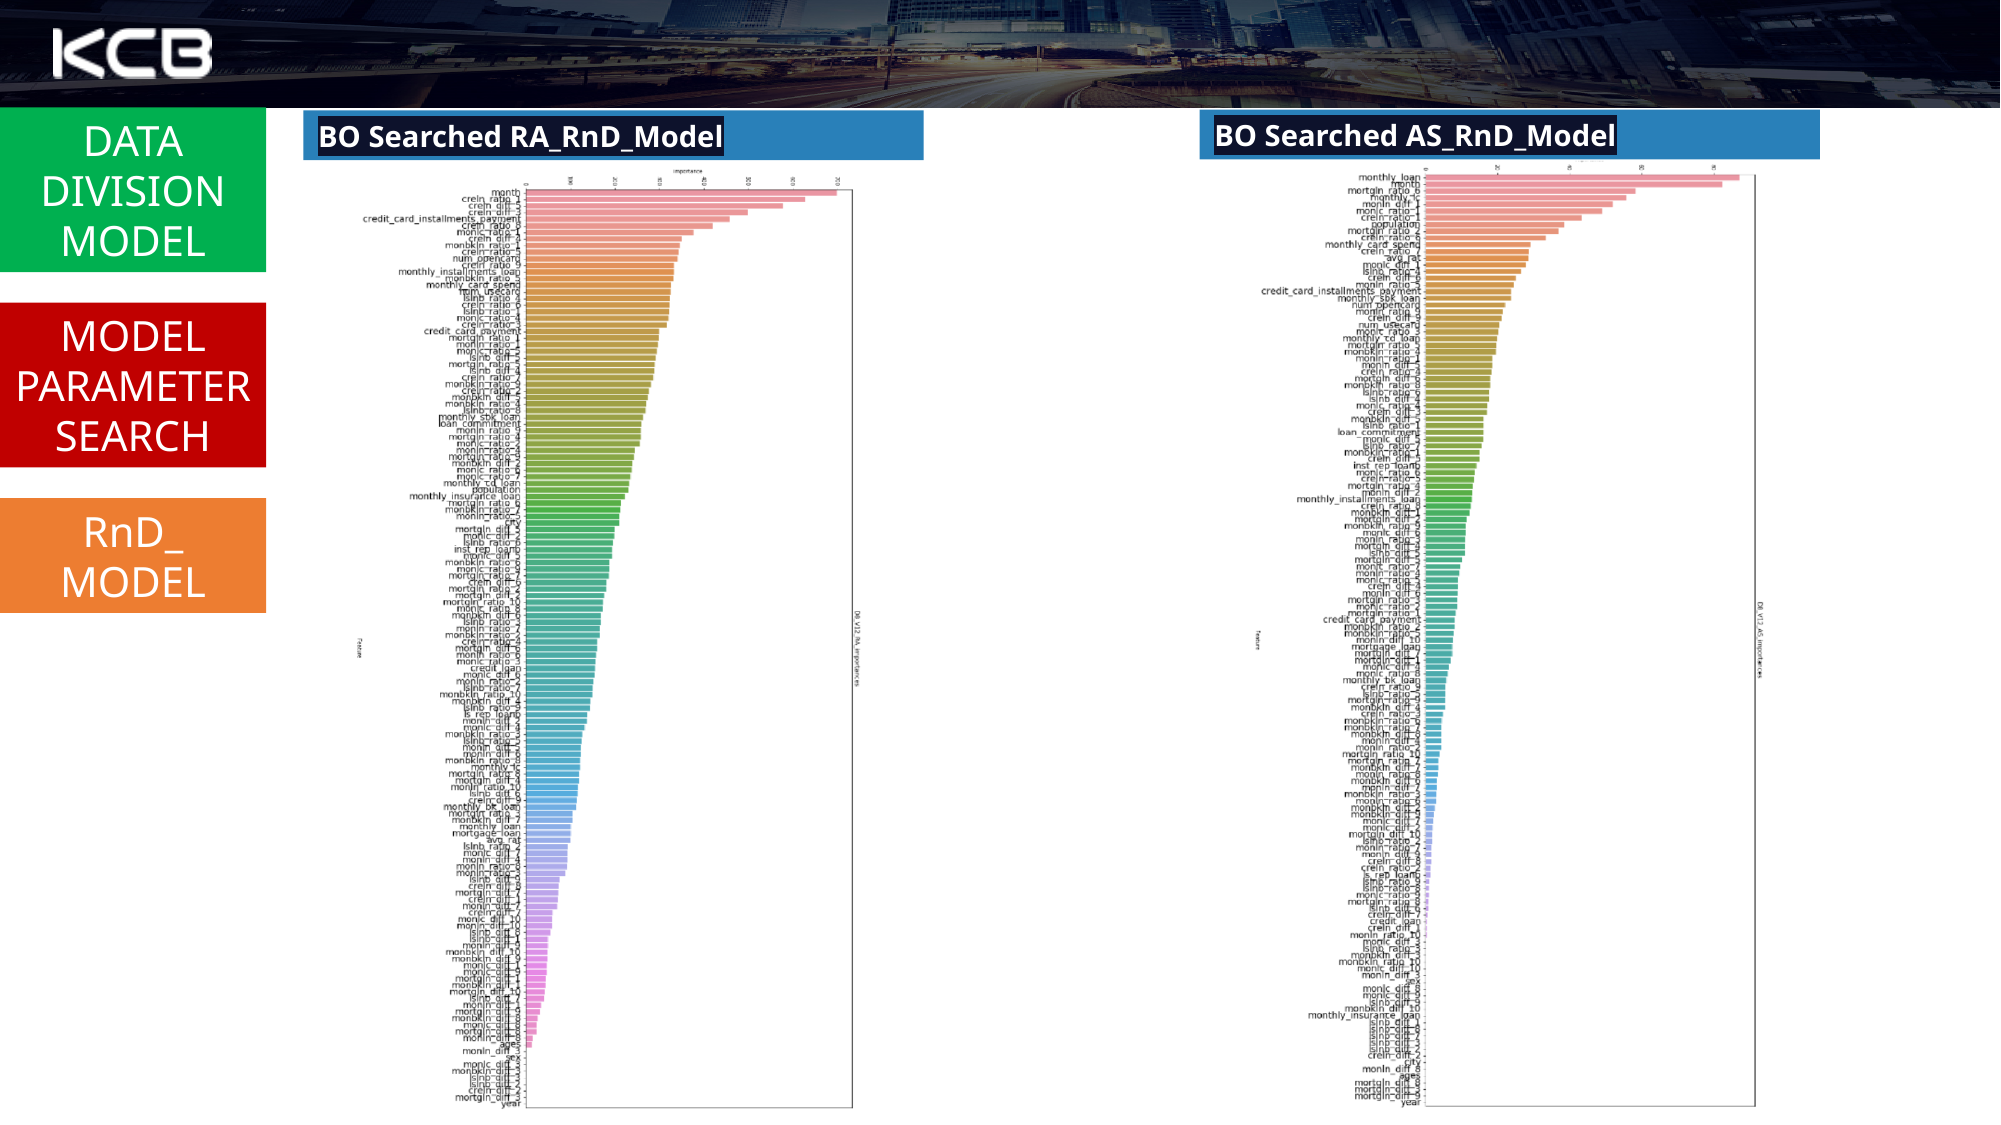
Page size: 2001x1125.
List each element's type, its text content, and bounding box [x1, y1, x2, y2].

text_box MODEL PARAMETER SEARCH [0, 302, 267, 468]
text_box DATA DIVISION MODEL [0, 108, 267, 273]
text_box BO Searched RA_RnD_Model [303, 110, 924, 161]
text_box BO Searched AS_RnD_Model [1199, 109, 1820, 160]
text_box RnD_ MODEL [0, 498, 132, 613]
picture [0, 0, 2000, 108]
picture [132, 162, 1981, 1115]
